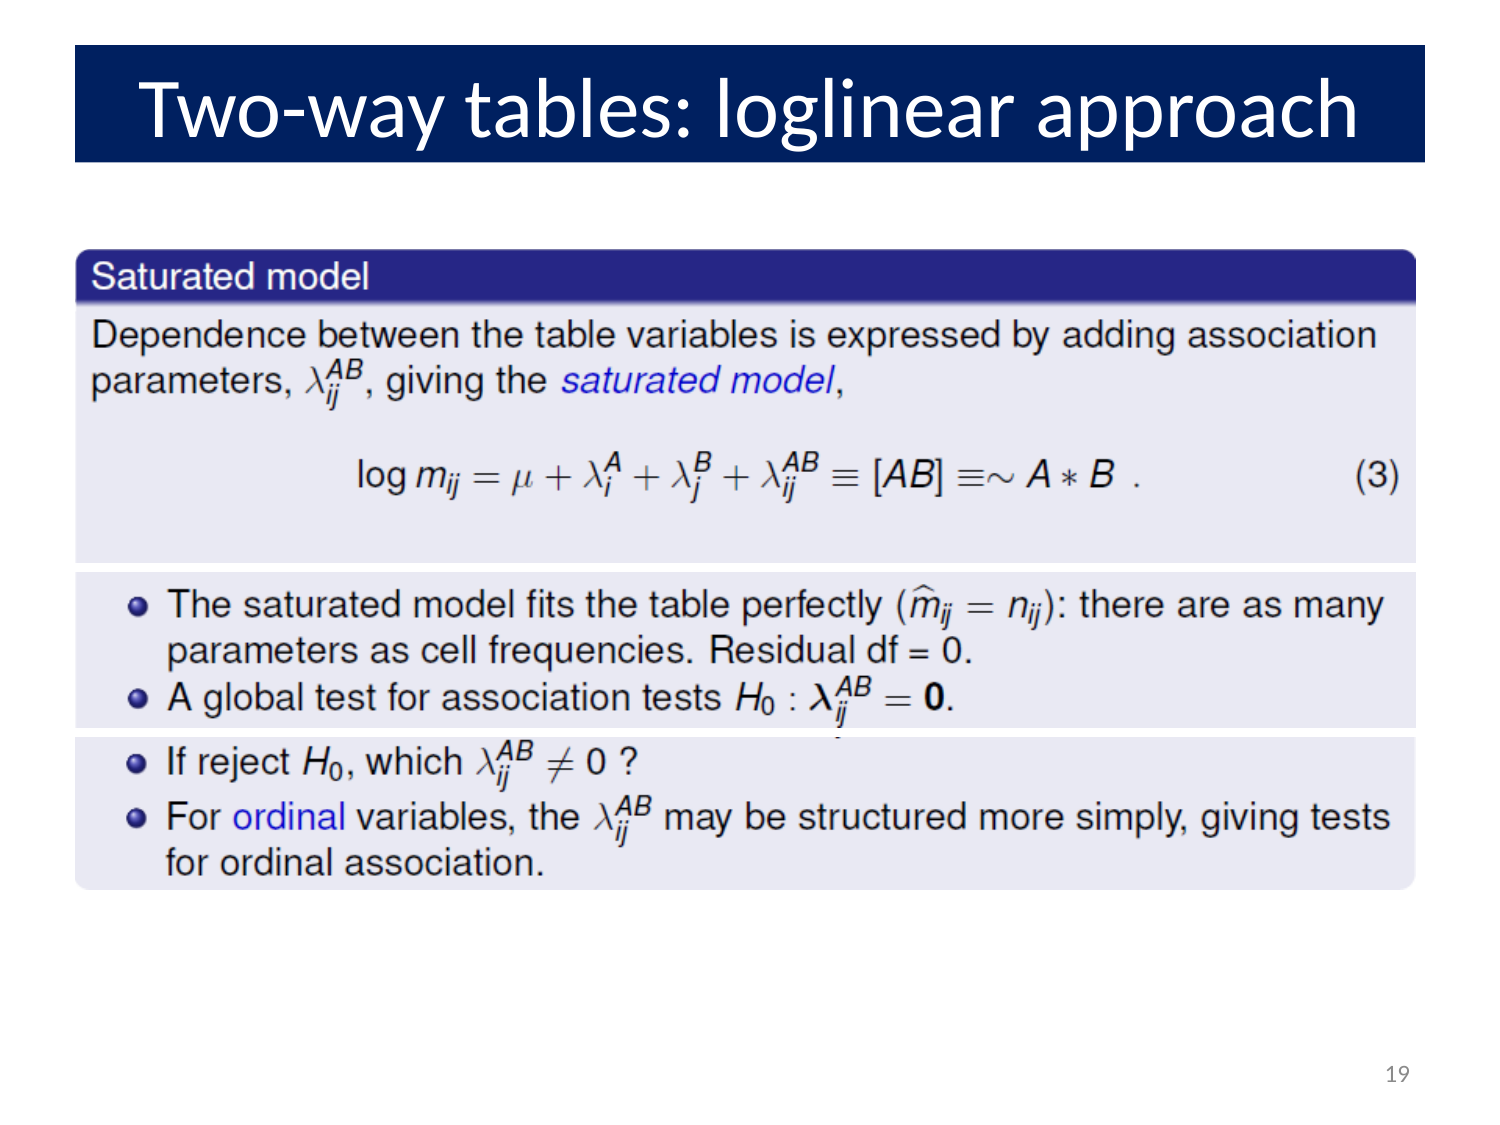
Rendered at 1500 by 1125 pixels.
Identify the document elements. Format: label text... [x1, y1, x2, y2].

slide_number 19 [1074, 1042, 1425, 1103]
title Two-way tables: loglinear approach [75, 45, 1425, 163]
picture [74, 572, 1416, 728]
picture [74, 249, 1416, 563]
picture [74, 737, 1416, 890]
